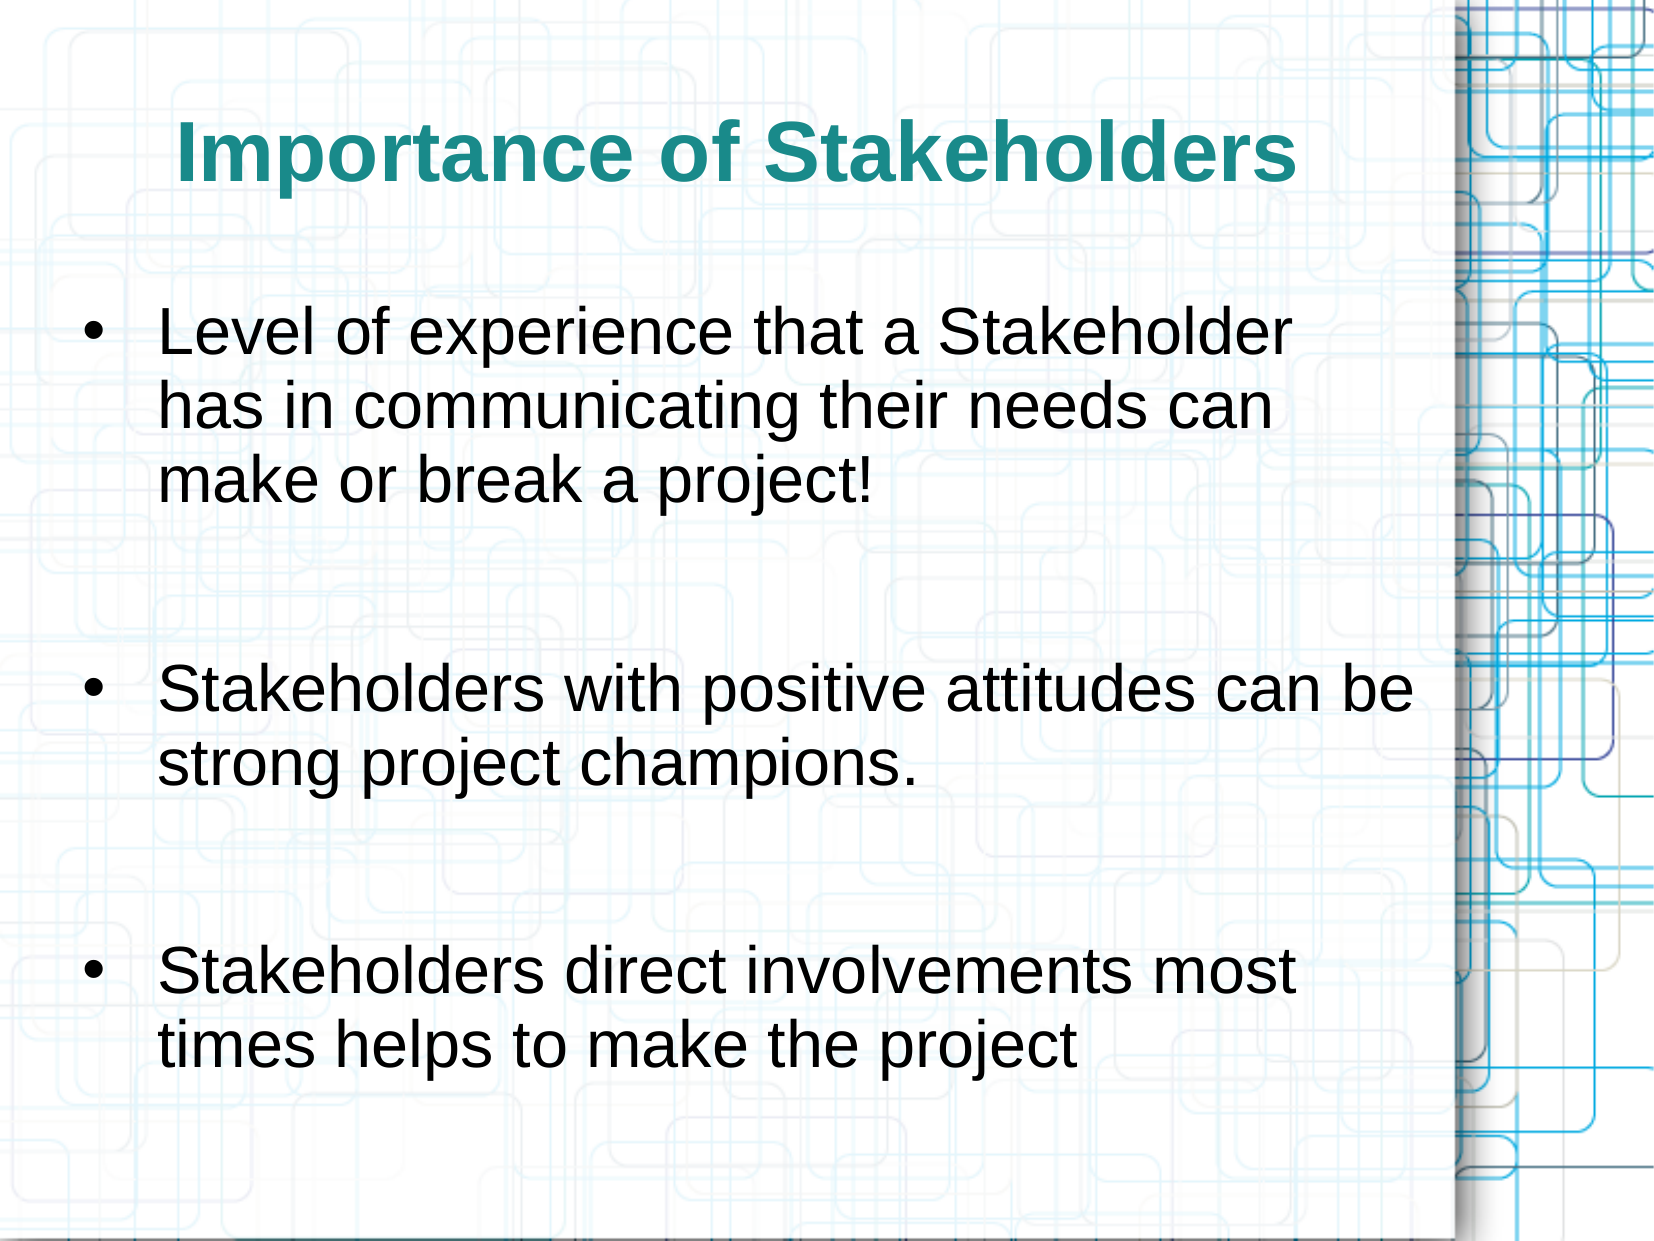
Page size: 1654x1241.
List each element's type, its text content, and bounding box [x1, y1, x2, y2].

title Importance of Stakeholders [59, 49, 1418, 257]
list Level of experience that a Stakeholder has in communicating their needs can make or break a project! Stakeholders with positive attitudes can be strong project champions. Stakeholders direct involvements most times helps to make the project [82, 290, 1417, 1109]
picture [0, 0, 1654, 1241]
